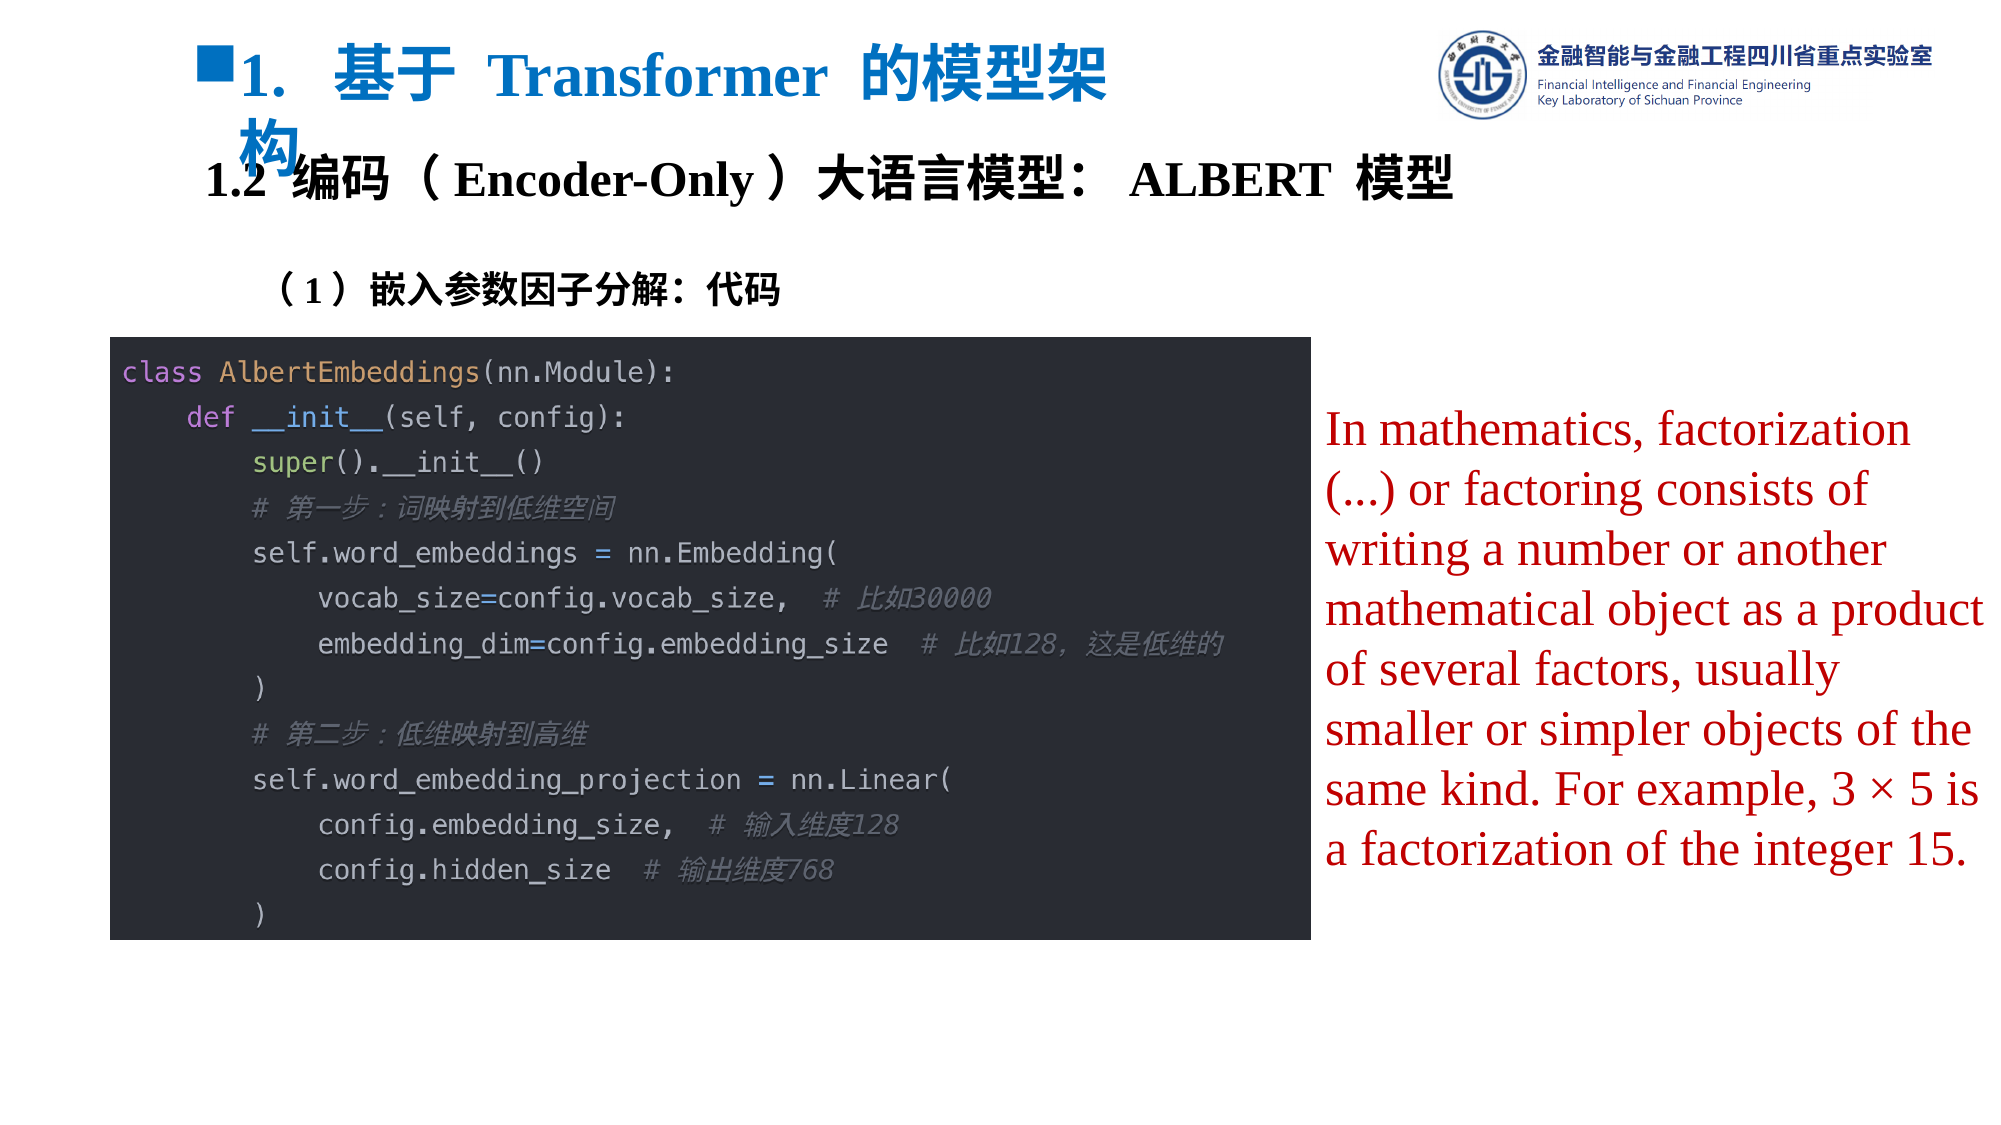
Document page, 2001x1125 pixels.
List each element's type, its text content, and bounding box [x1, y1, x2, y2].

text_box In mathematics, factorization (...) or factoring consists of writing a number or another mathematical object as a product of several factors, usually smaller or simpler objects of the same kind. For example, 3 × 5 is a factorization of the integer 15. [1311, 388, 2000, 884]
picture [110, 337, 1311, 940]
text_box 1.2 编码（Encoder-Only）大语言模型：ALBERT 模型 [189, 139, 1479, 215]
text_box 1. 基于 Transformer 的模型架构 [177, 27, 1159, 192]
text_box （1）嵌入参数因子分解：代码 [242, 236, 1335, 319]
picture [1436, 28, 1935, 121]
